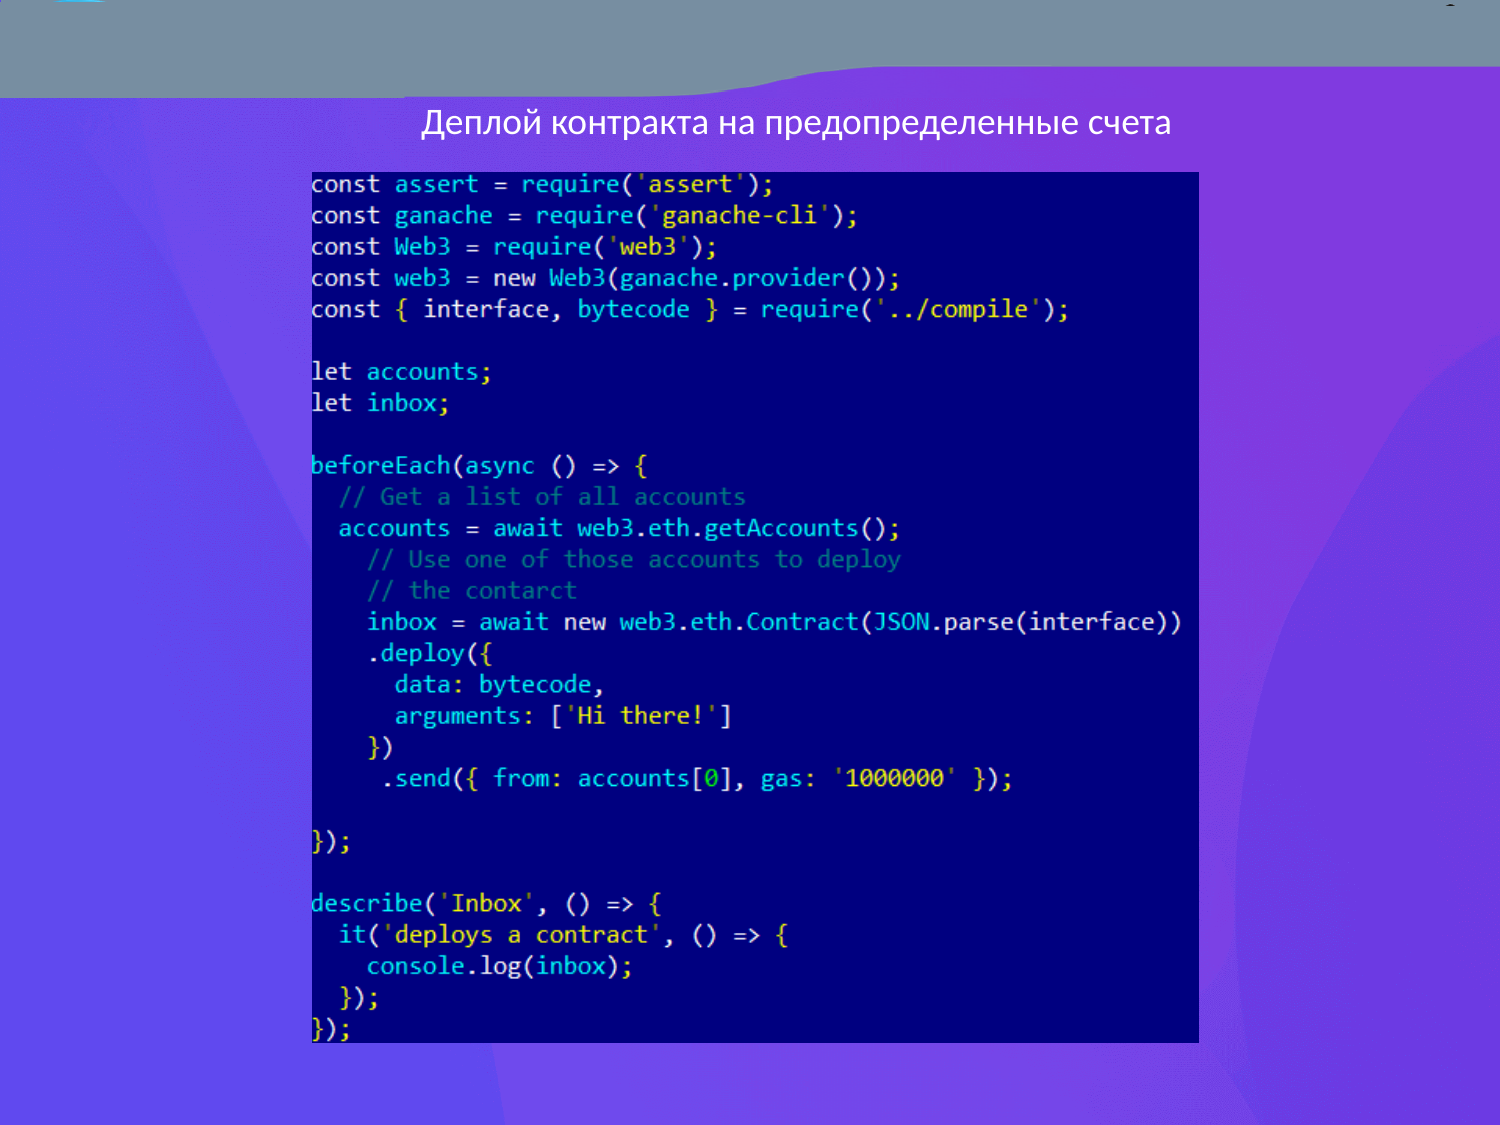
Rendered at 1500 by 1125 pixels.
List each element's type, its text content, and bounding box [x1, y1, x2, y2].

picture [0, 0, 1500, 1125]
text_box Деплой контракта на предопределенные счета [289, 89, 1306, 150]
